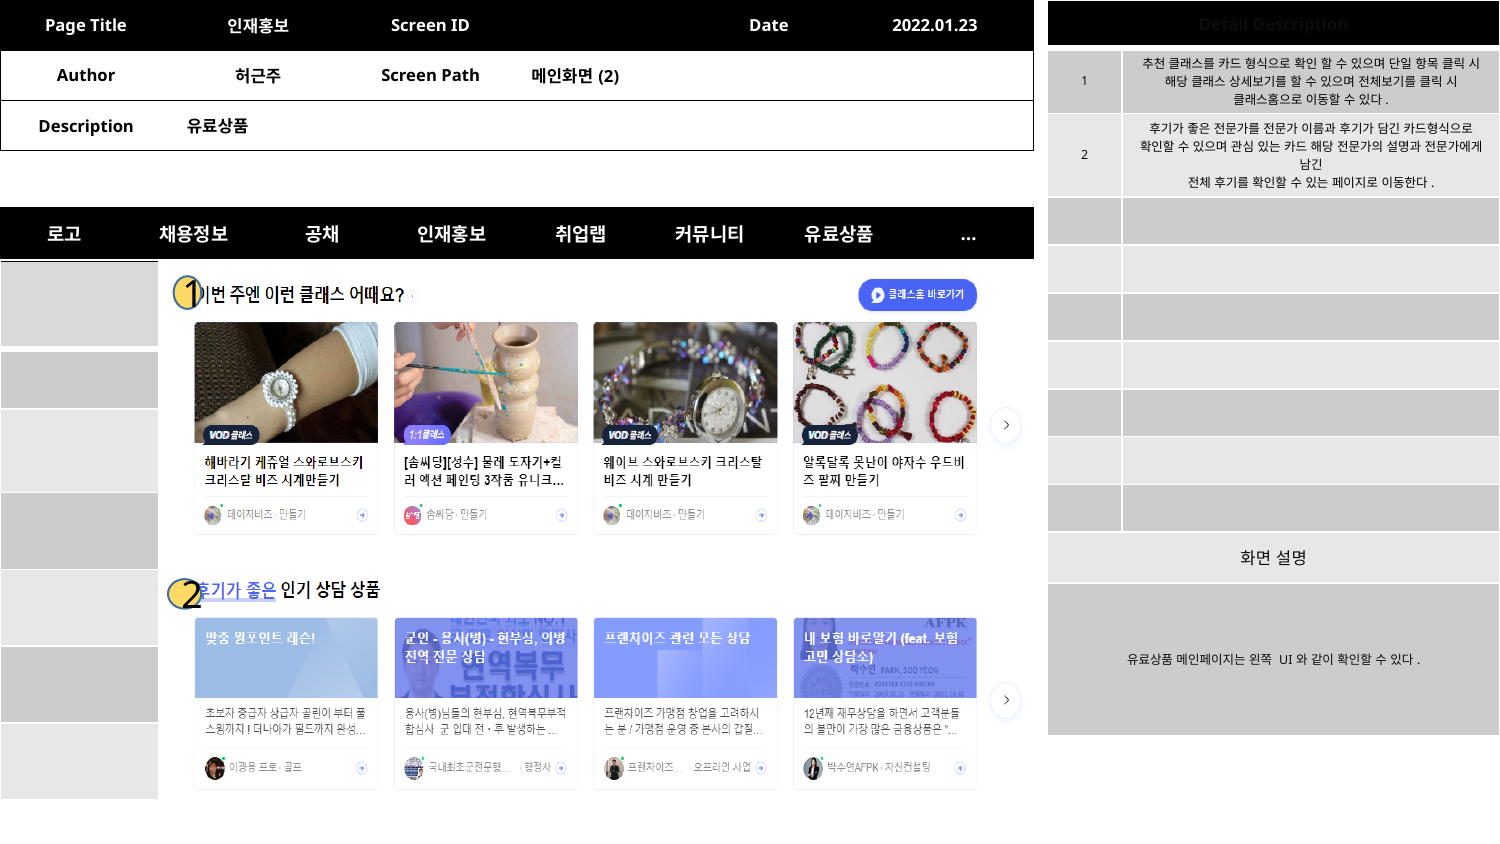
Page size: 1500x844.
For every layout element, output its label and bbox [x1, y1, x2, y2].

table_cell [1, 51, 1033, 100]
picture [160, 261, 1032, 815]
table_cell [1048, 246, 1121, 292]
table_cell [1048, 485, 1121, 531]
table_cell [1123, 390, 1499, 436]
table_cell [1, 101, 1033, 150]
table_cell [1123, 485, 1499, 531]
table_cell [1048, 294, 1121, 340]
table_cell [1123, 342, 1499, 388]
table_cell [1123, 437, 1499, 484]
table_cell [1048, 584, 1499, 735]
table_header [1048, 1, 1499, 45]
table_cell [1123, 114, 1499, 196]
table_cell [1048, 198, 1121, 244]
table_cell [1, 493, 158, 569]
table_cell [1, 647, 158, 722]
table_cell [1, 410, 158, 492]
table_cell [1048, 533, 1499, 582]
table_cell [1048, 342, 1121, 388]
table_header [1, 1, 1033, 50]
table_cell [1, 724, 158, 799]
table_cell [1048, 51, 1121, 113]
table_cell [1048, 437, 1121, 484]
table_cell [1048, 390, 1121, 436]
table_header [1, 262, 158, 346]
table_header [1, 208, 1033, 257]
table_cell [1, 570, 158, 645]
table_cell [1123, 246, 1499, 292]
table_cell [1048, 114, 1121, 196]
table_cell [1123, 294, 1499, 340]
table_cell [1123, 51, 1499, 113]
table_cell [1, 352, 158, 408]
table_cell [1123, 198, 1499, 244]
